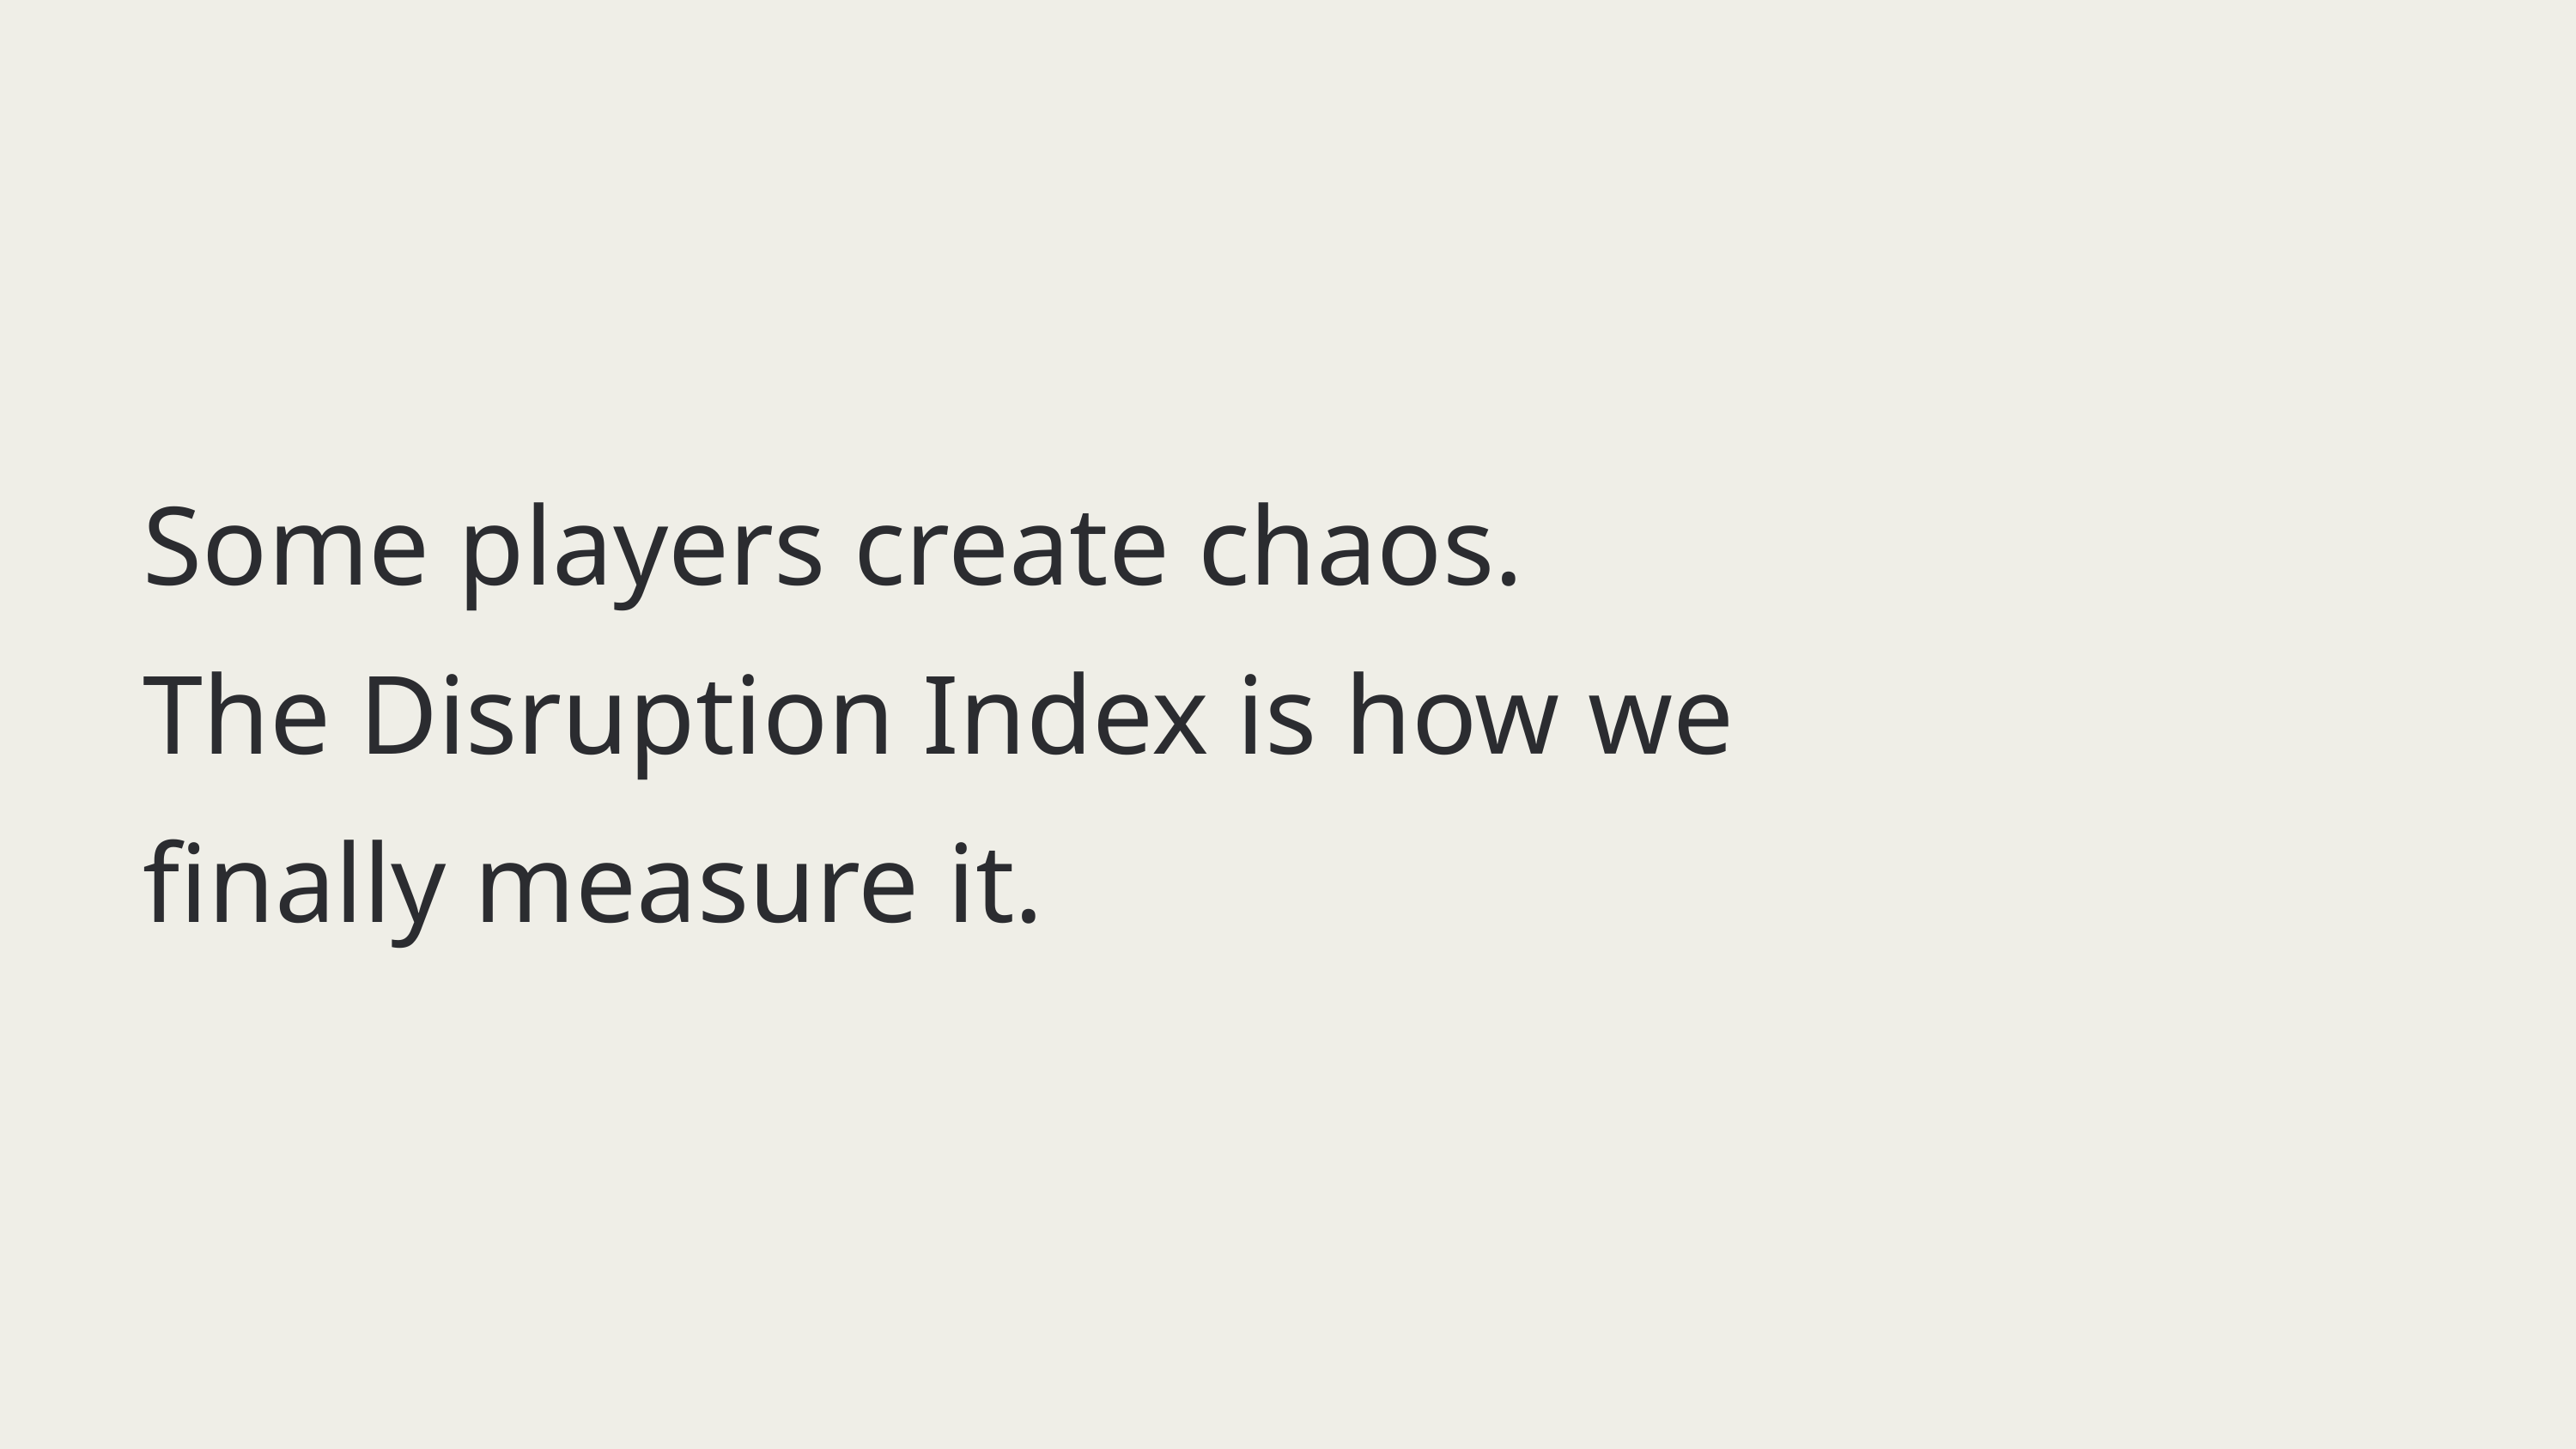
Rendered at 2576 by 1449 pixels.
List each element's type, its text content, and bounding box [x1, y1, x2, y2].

text_box Some players create chaos. The Disruption Index is how we finally measure it. [143, 438, 2004, 944]
